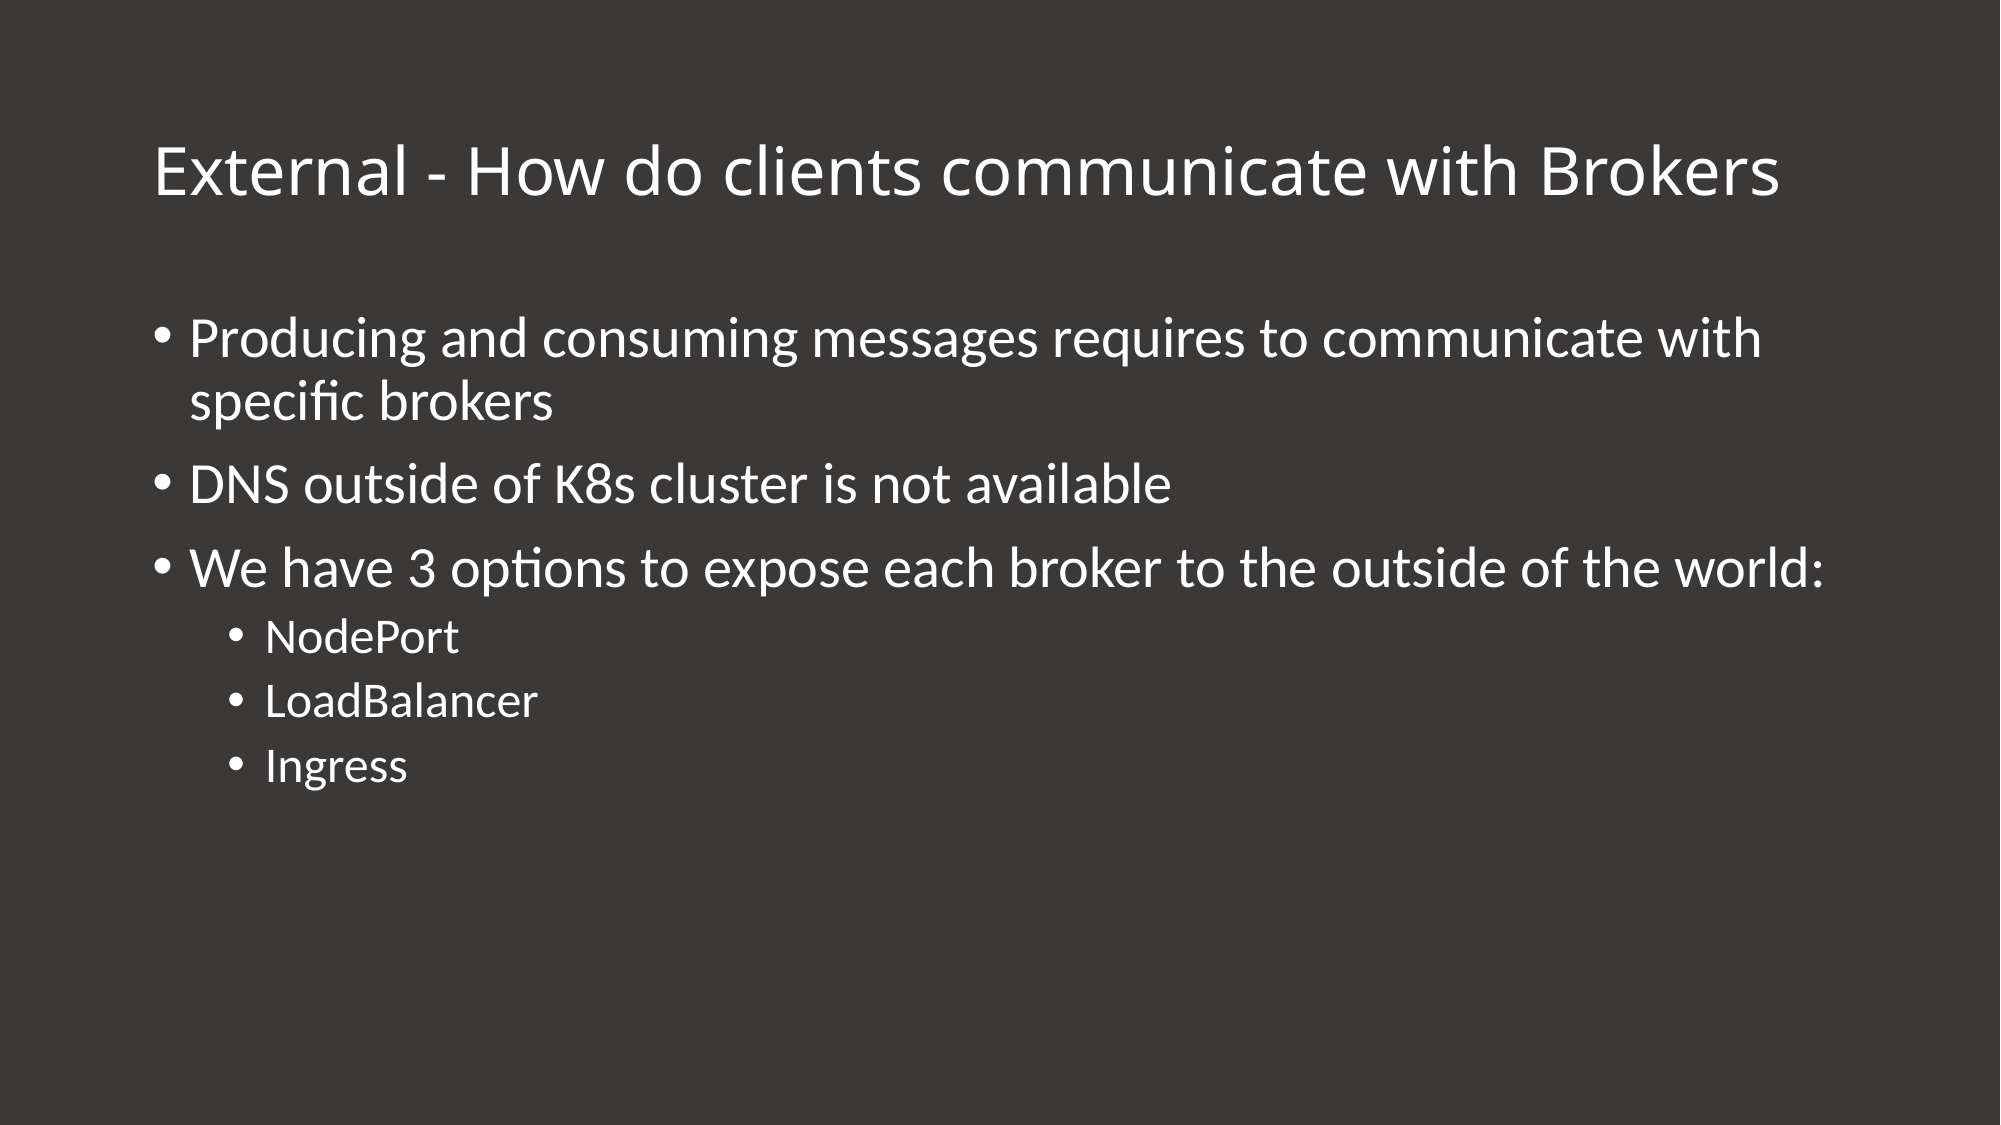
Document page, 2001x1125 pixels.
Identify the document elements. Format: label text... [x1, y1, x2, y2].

list Producing and consuming messages requires to communicate with specific brokers DNS outside of K8s cluster is not available We have 3 options to expose each broker to the outside of the world: NodePort LoadBalancer Ingress [137, 299, 1863, 1014]
title External - How do clients communicate with Brokers [137, 59, 1863, 278]
